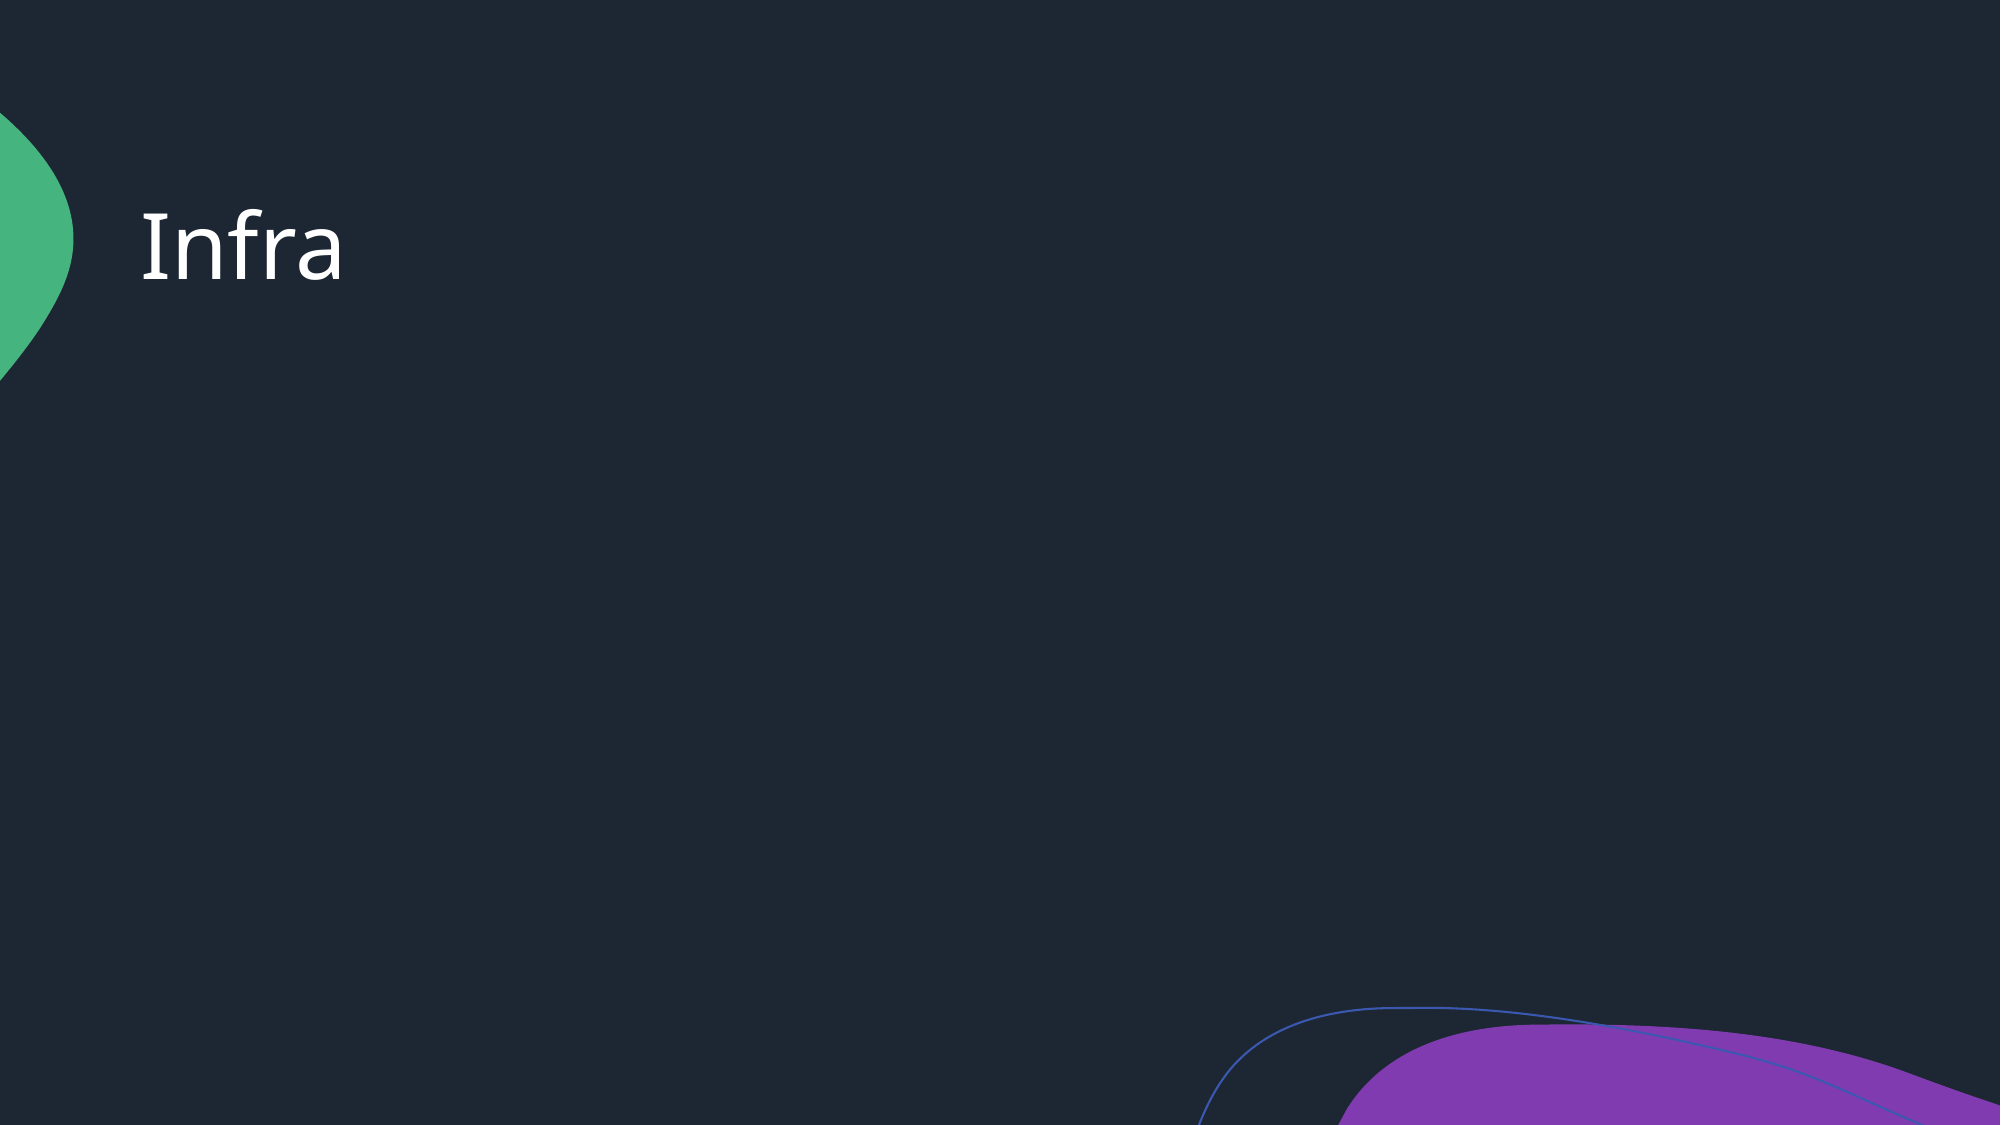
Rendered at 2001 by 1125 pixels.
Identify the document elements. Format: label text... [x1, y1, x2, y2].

title Infra [125, 125, 1875, 375]
